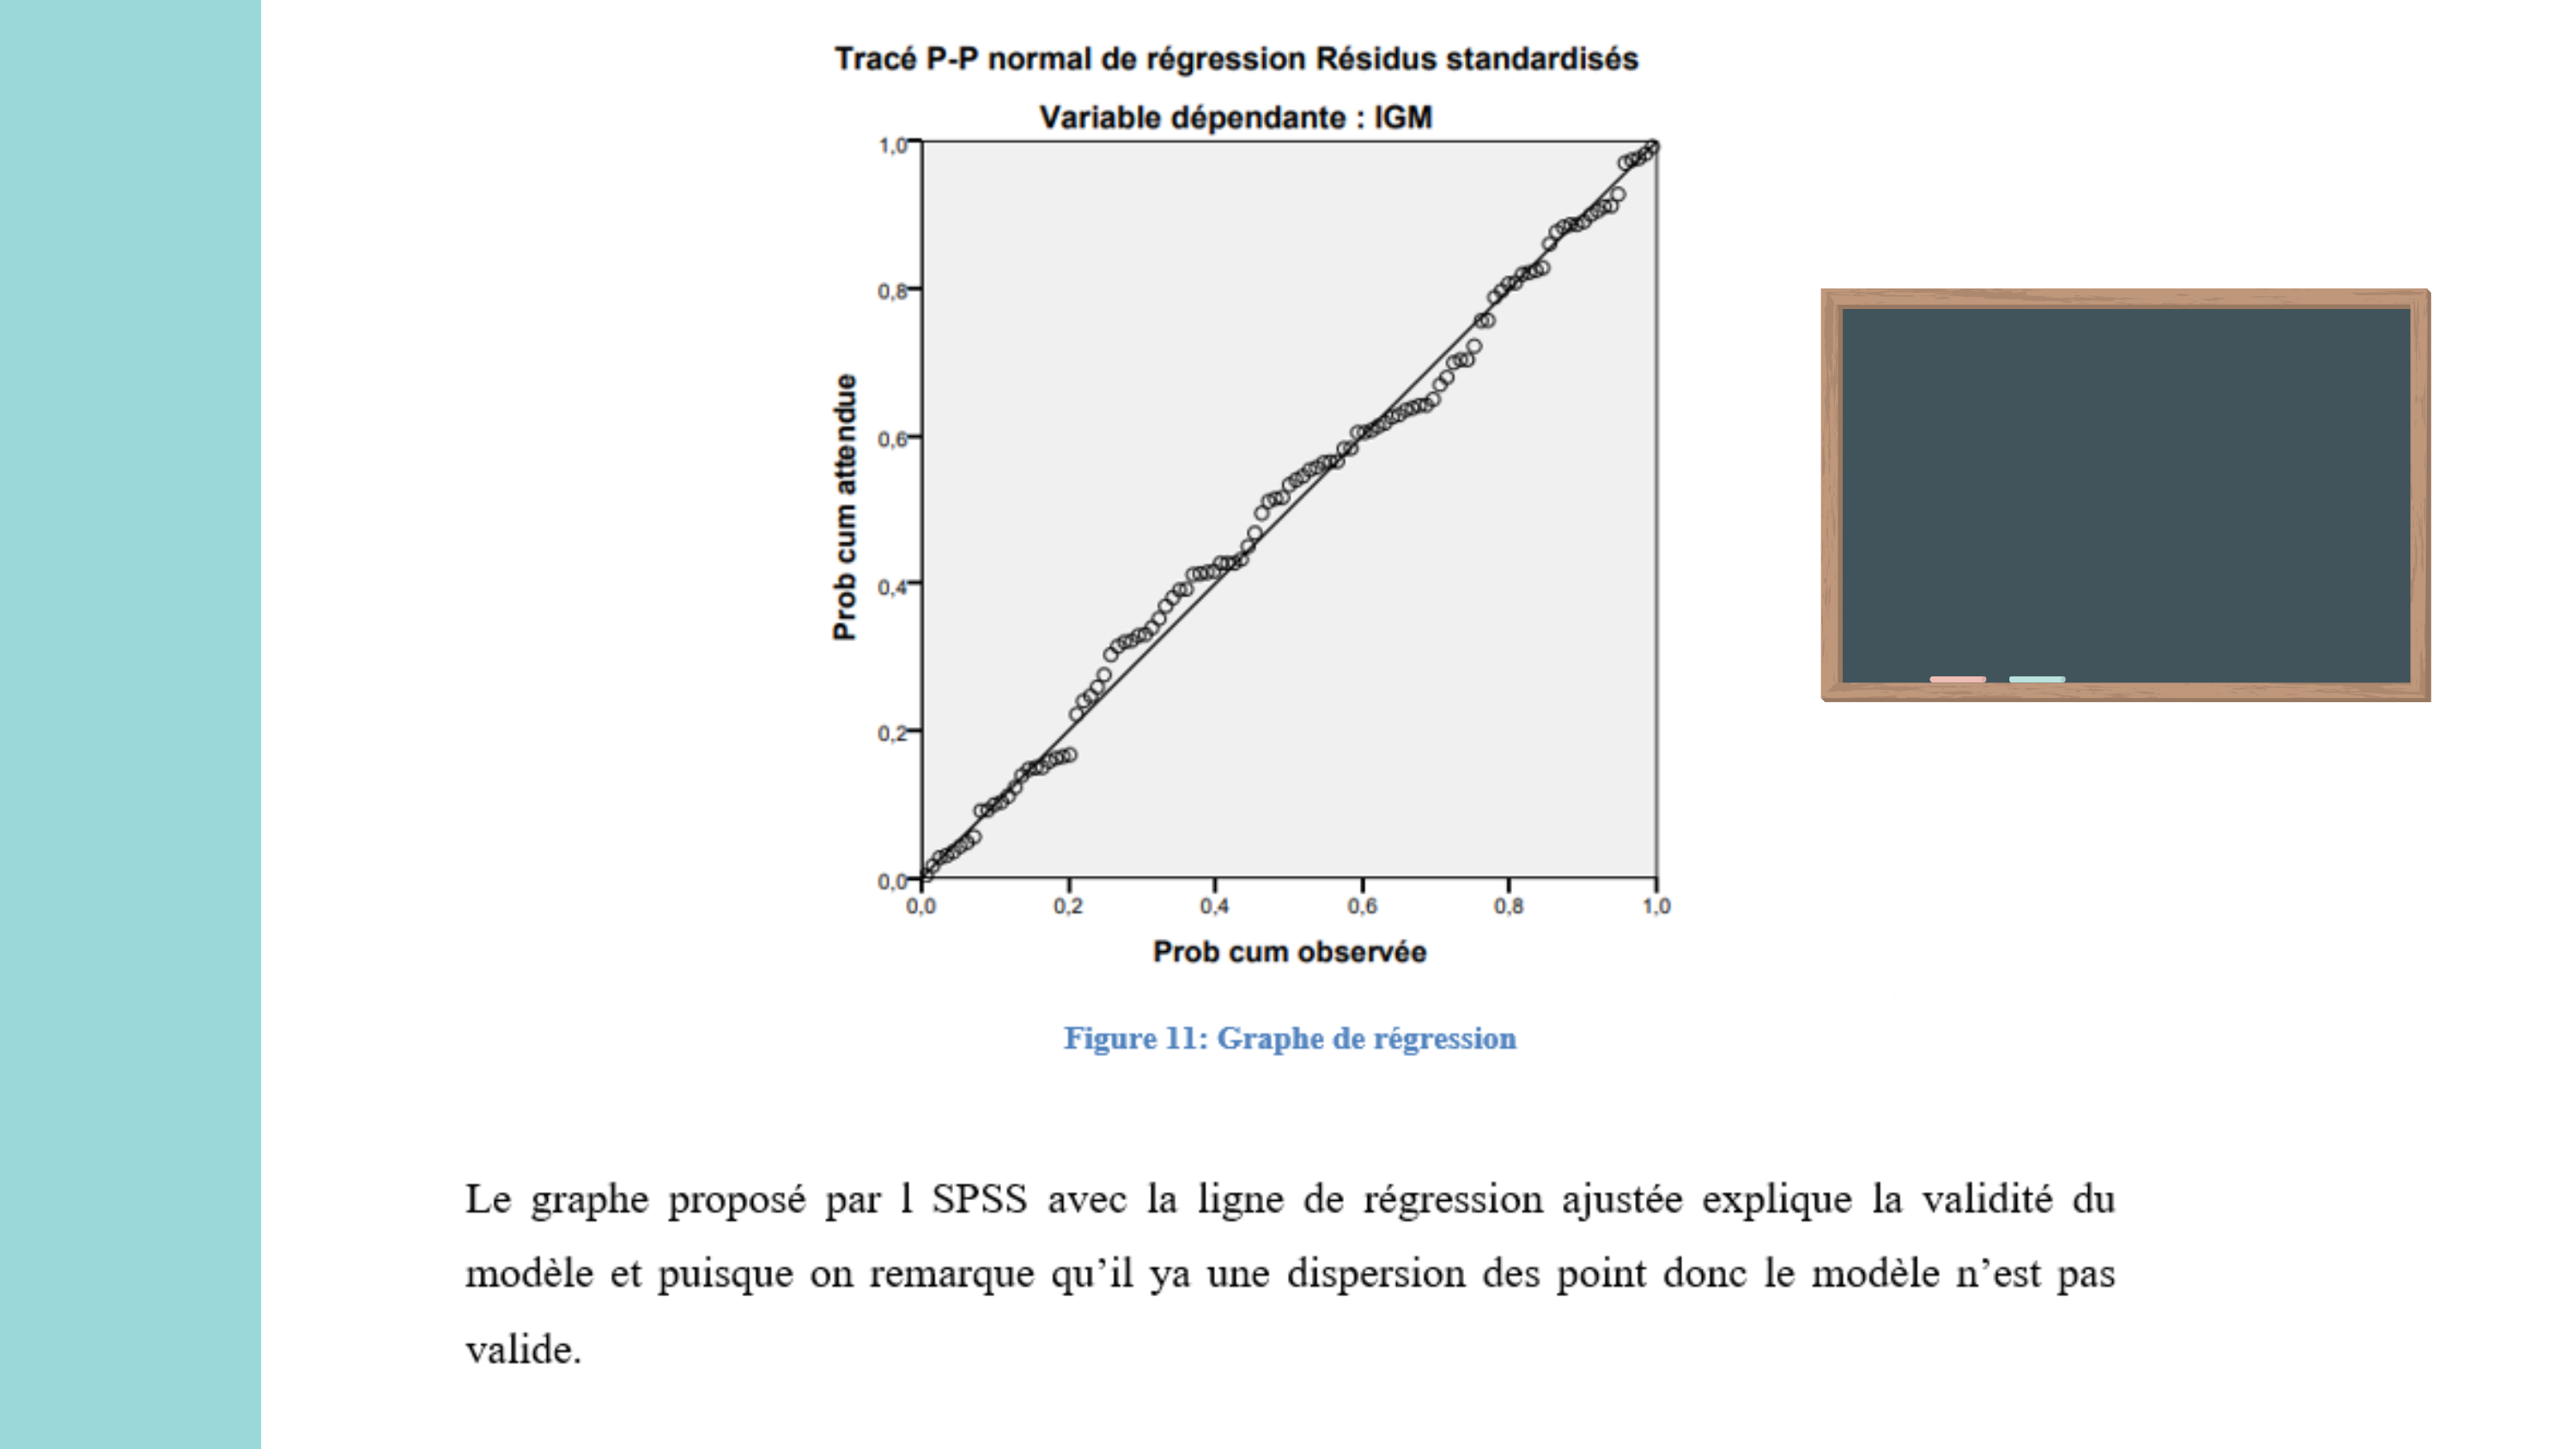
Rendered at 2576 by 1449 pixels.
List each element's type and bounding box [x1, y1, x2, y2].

text_box [1820, 288, 2432, 702]
text_box [0, 0, 262, 1449]
text_box [262, 0, 2141, 1449]
